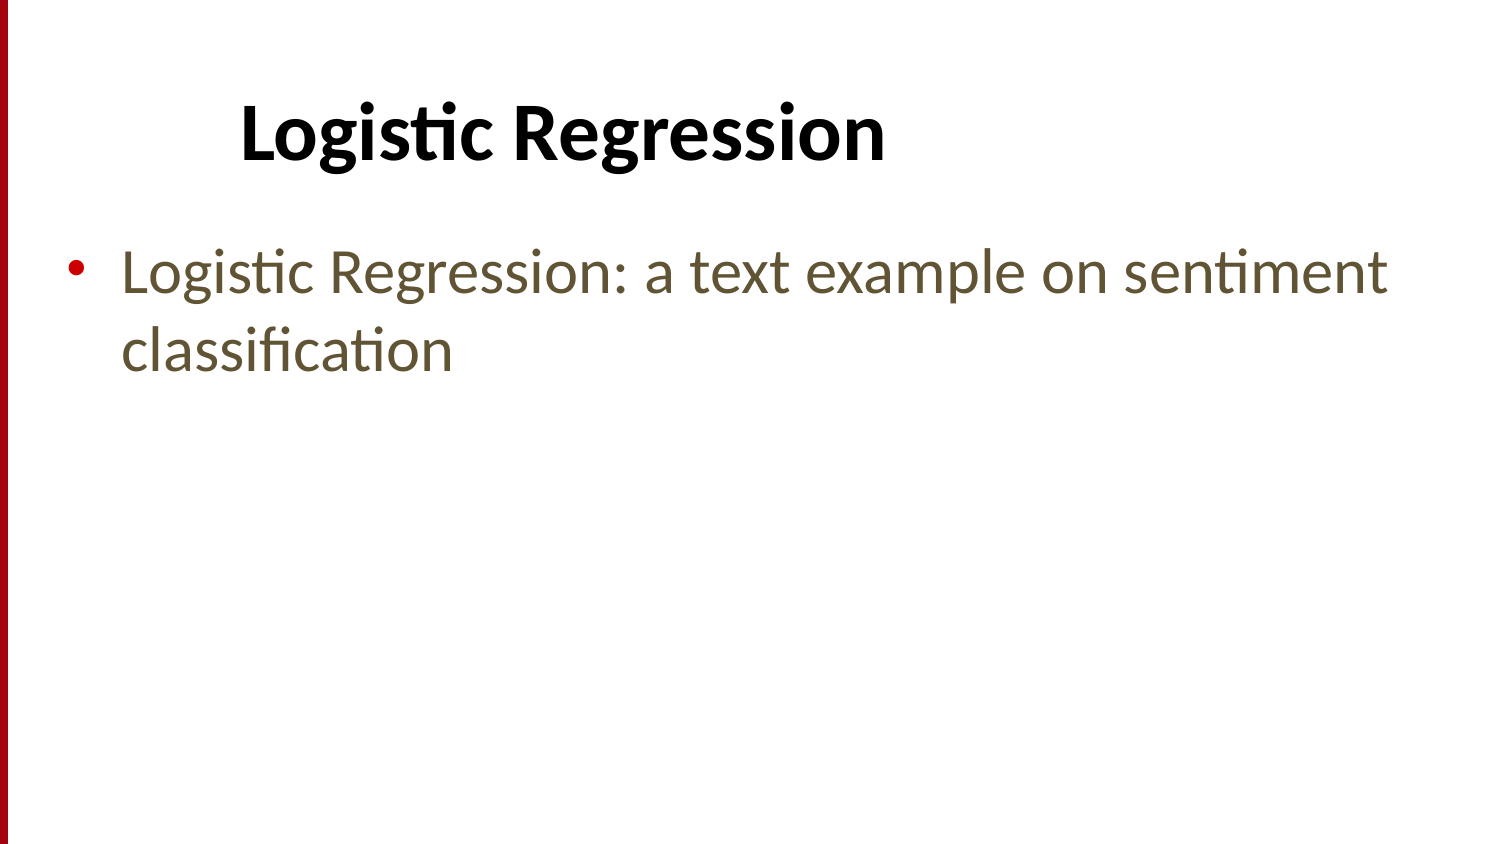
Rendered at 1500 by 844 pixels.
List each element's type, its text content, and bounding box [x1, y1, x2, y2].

title Logistic Regression [225, 62, 1450, 185]
list Logistic Regression: a text example on sentiment classification [50, 221, 1450, 769]
